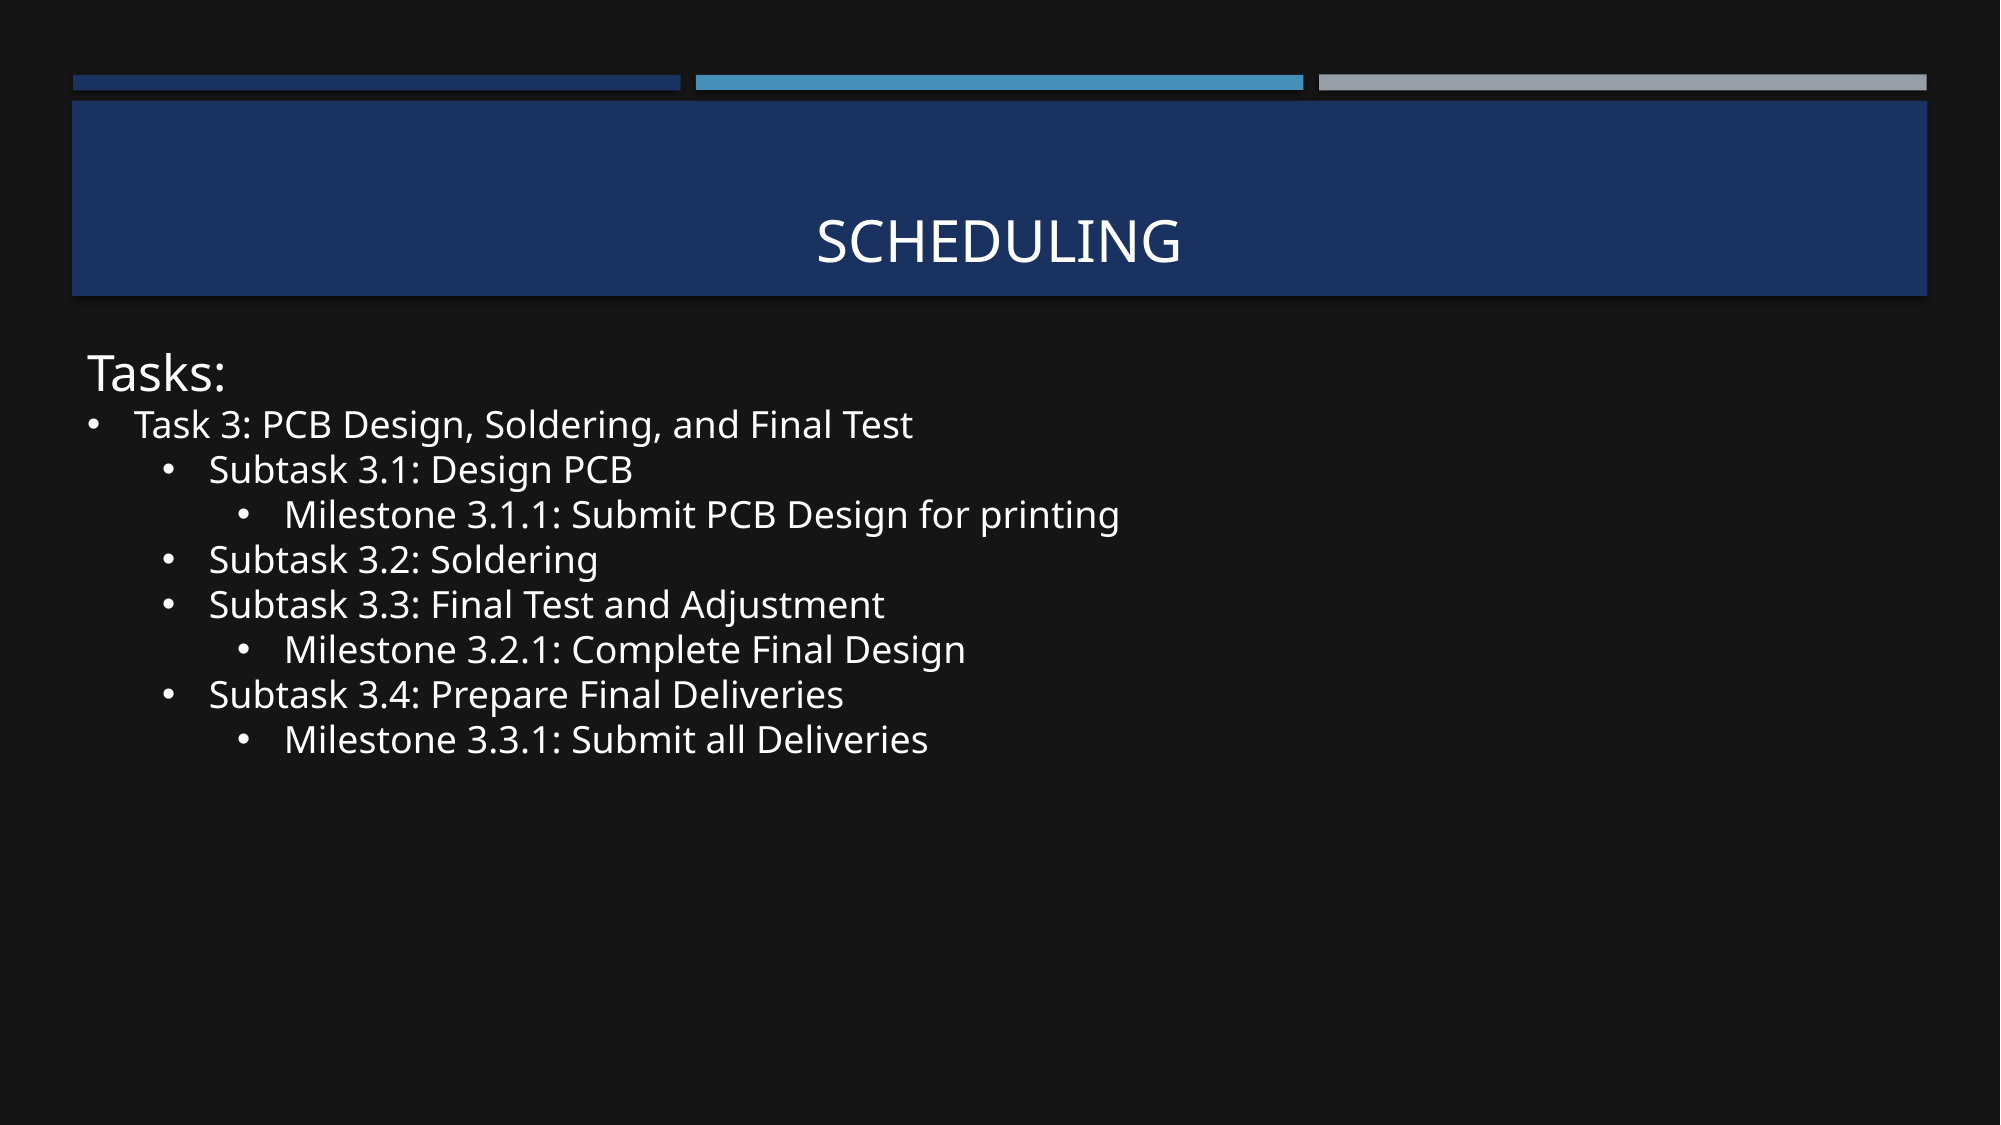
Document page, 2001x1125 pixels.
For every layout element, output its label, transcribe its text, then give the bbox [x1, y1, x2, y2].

text_box Tasks: Task 3: PCB Design, Soldering, and Final Test Subtask 3.1: Design PCB Milestone 3.1.1: Submit PCB Design for printing Subtask 3.2: Soldering Subtask 3.3: Final Test and Adjustment Milestone 3.2.1: Complete Final Design Subtask 3.4: Prepare Final Deliveries Milestone 3.3.1: Submit all Deliveries [72, 333, 1927, 814]
title Scheduling [95, 115, 1905, 282]
